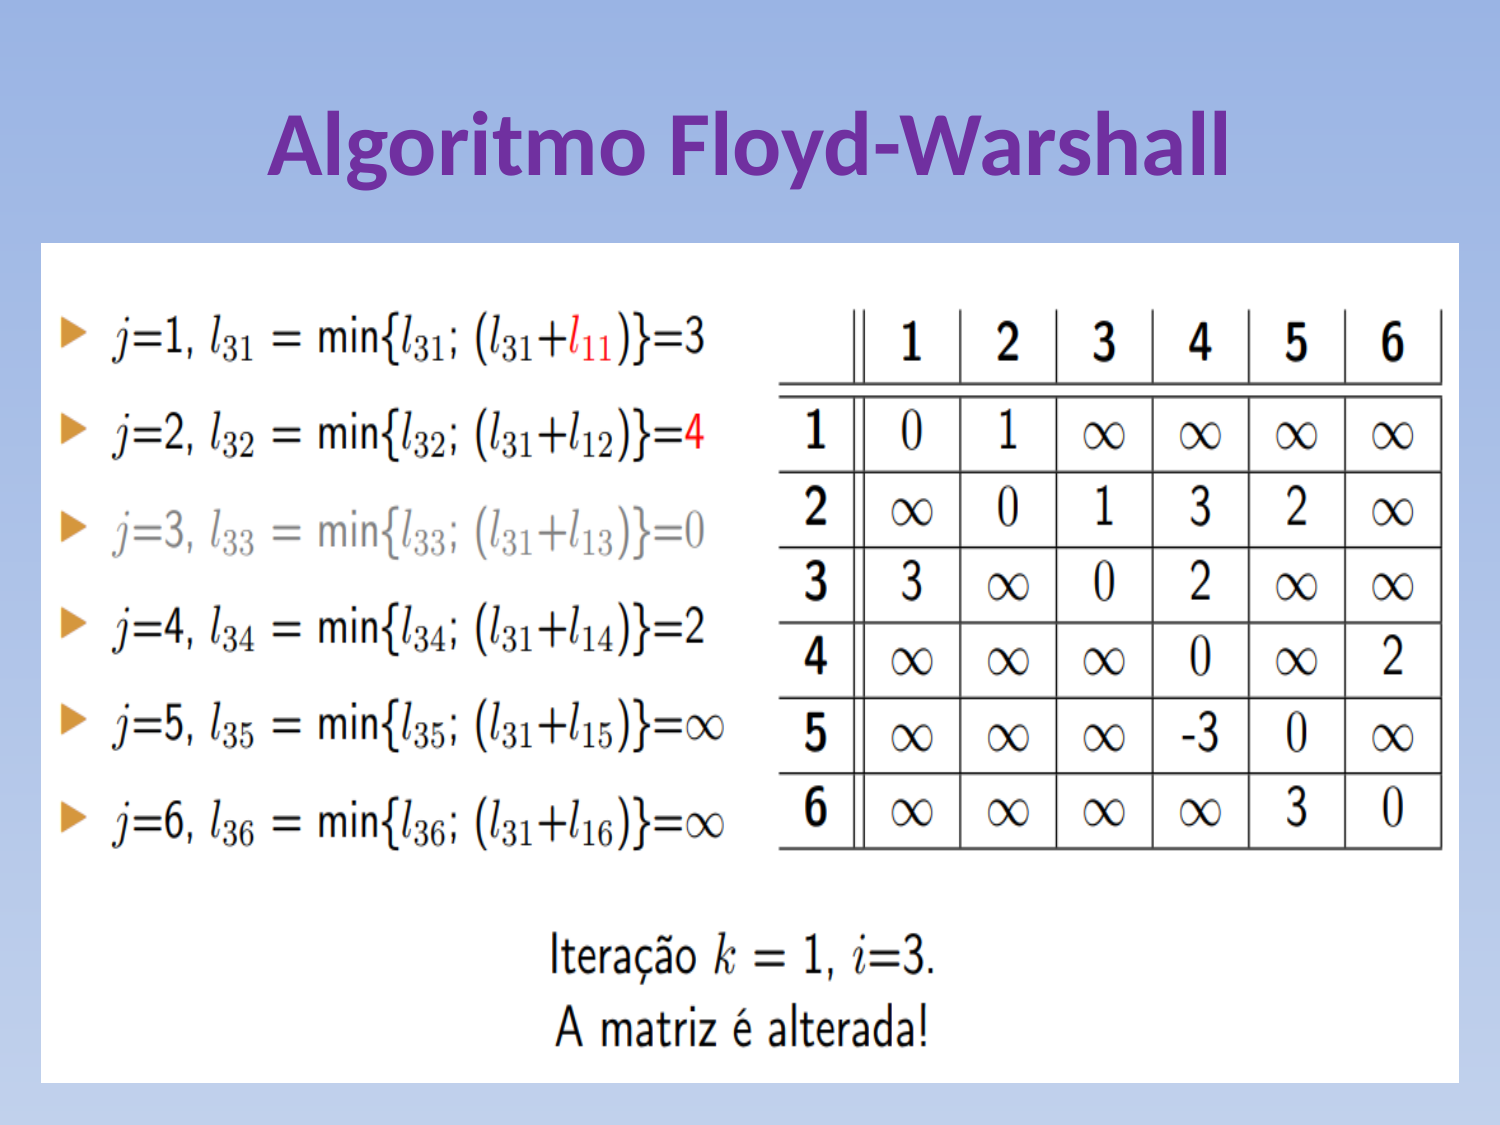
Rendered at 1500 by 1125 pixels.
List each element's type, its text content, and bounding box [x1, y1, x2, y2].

title Algoritmo Floyd-Warshall [75, 45, 1425, 233]
picture [41, 243, 1459, 1083]
